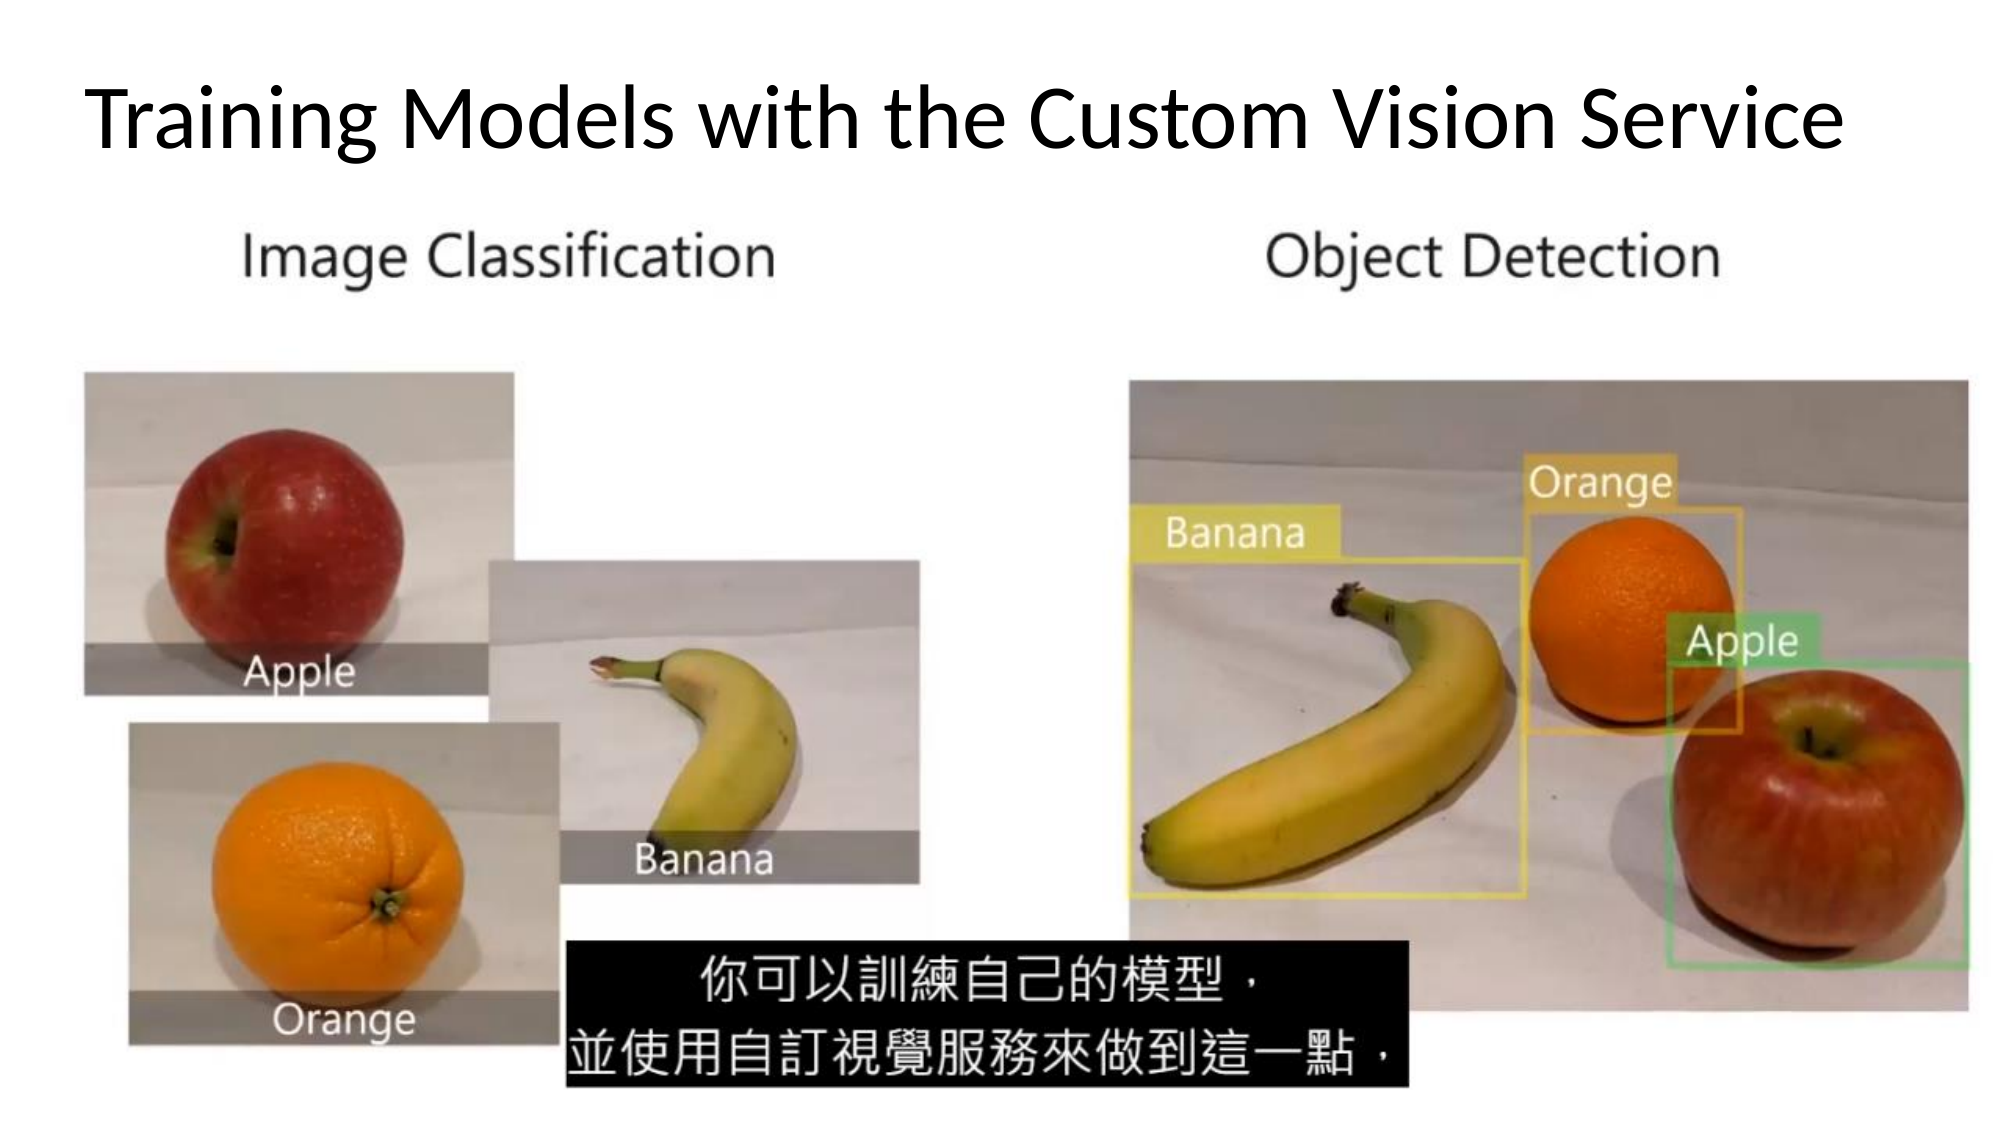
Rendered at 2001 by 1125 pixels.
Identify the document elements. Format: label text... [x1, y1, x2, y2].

picture [0, 198, 2000, 1093]
title Training Models with the Custom Vision Service [69, 59, 1901, 179]
